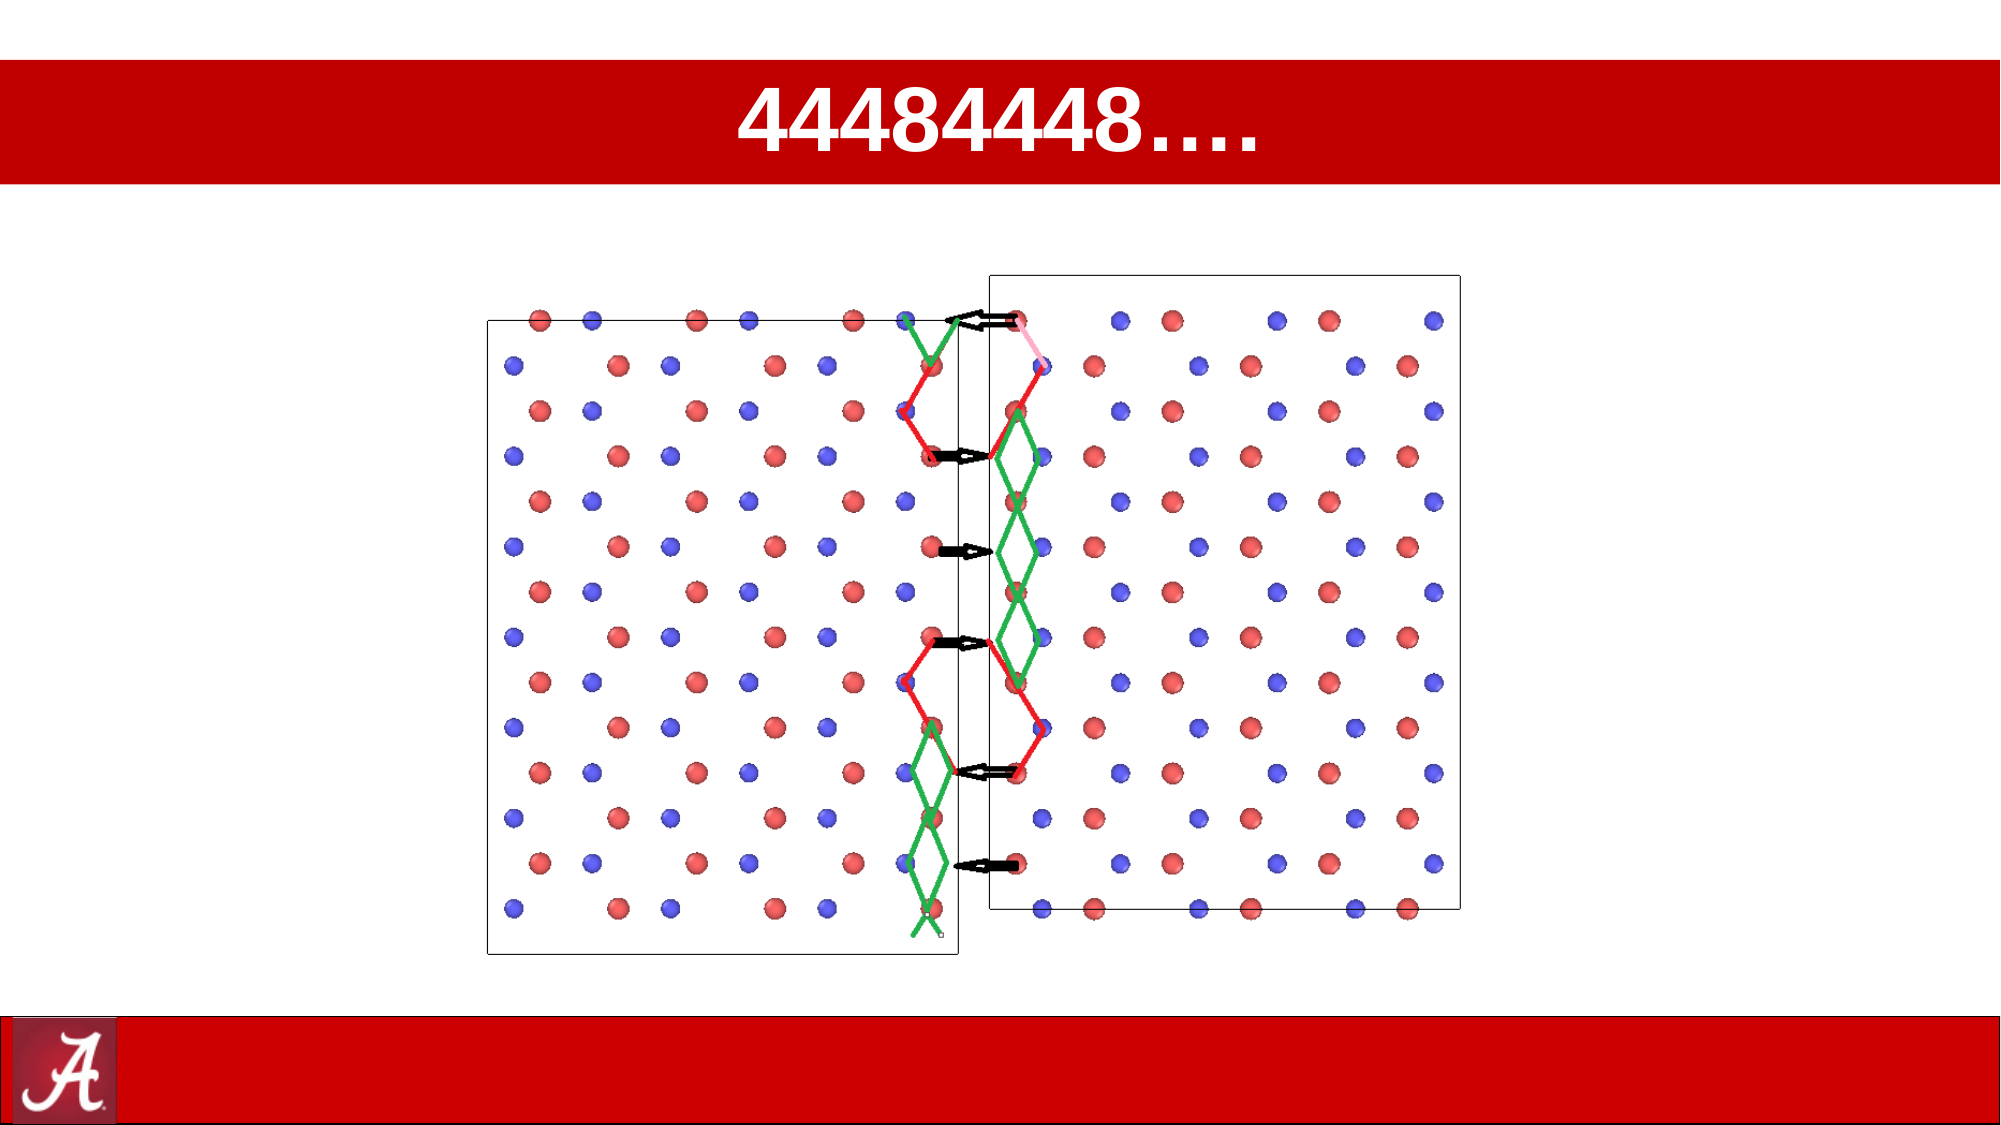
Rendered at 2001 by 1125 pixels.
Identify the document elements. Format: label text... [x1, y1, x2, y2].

title 44484448…. [0, 59, 2000, 185]
picture [12, 1017, 117, 1124]
picture [458, 247, 1492, 970]
